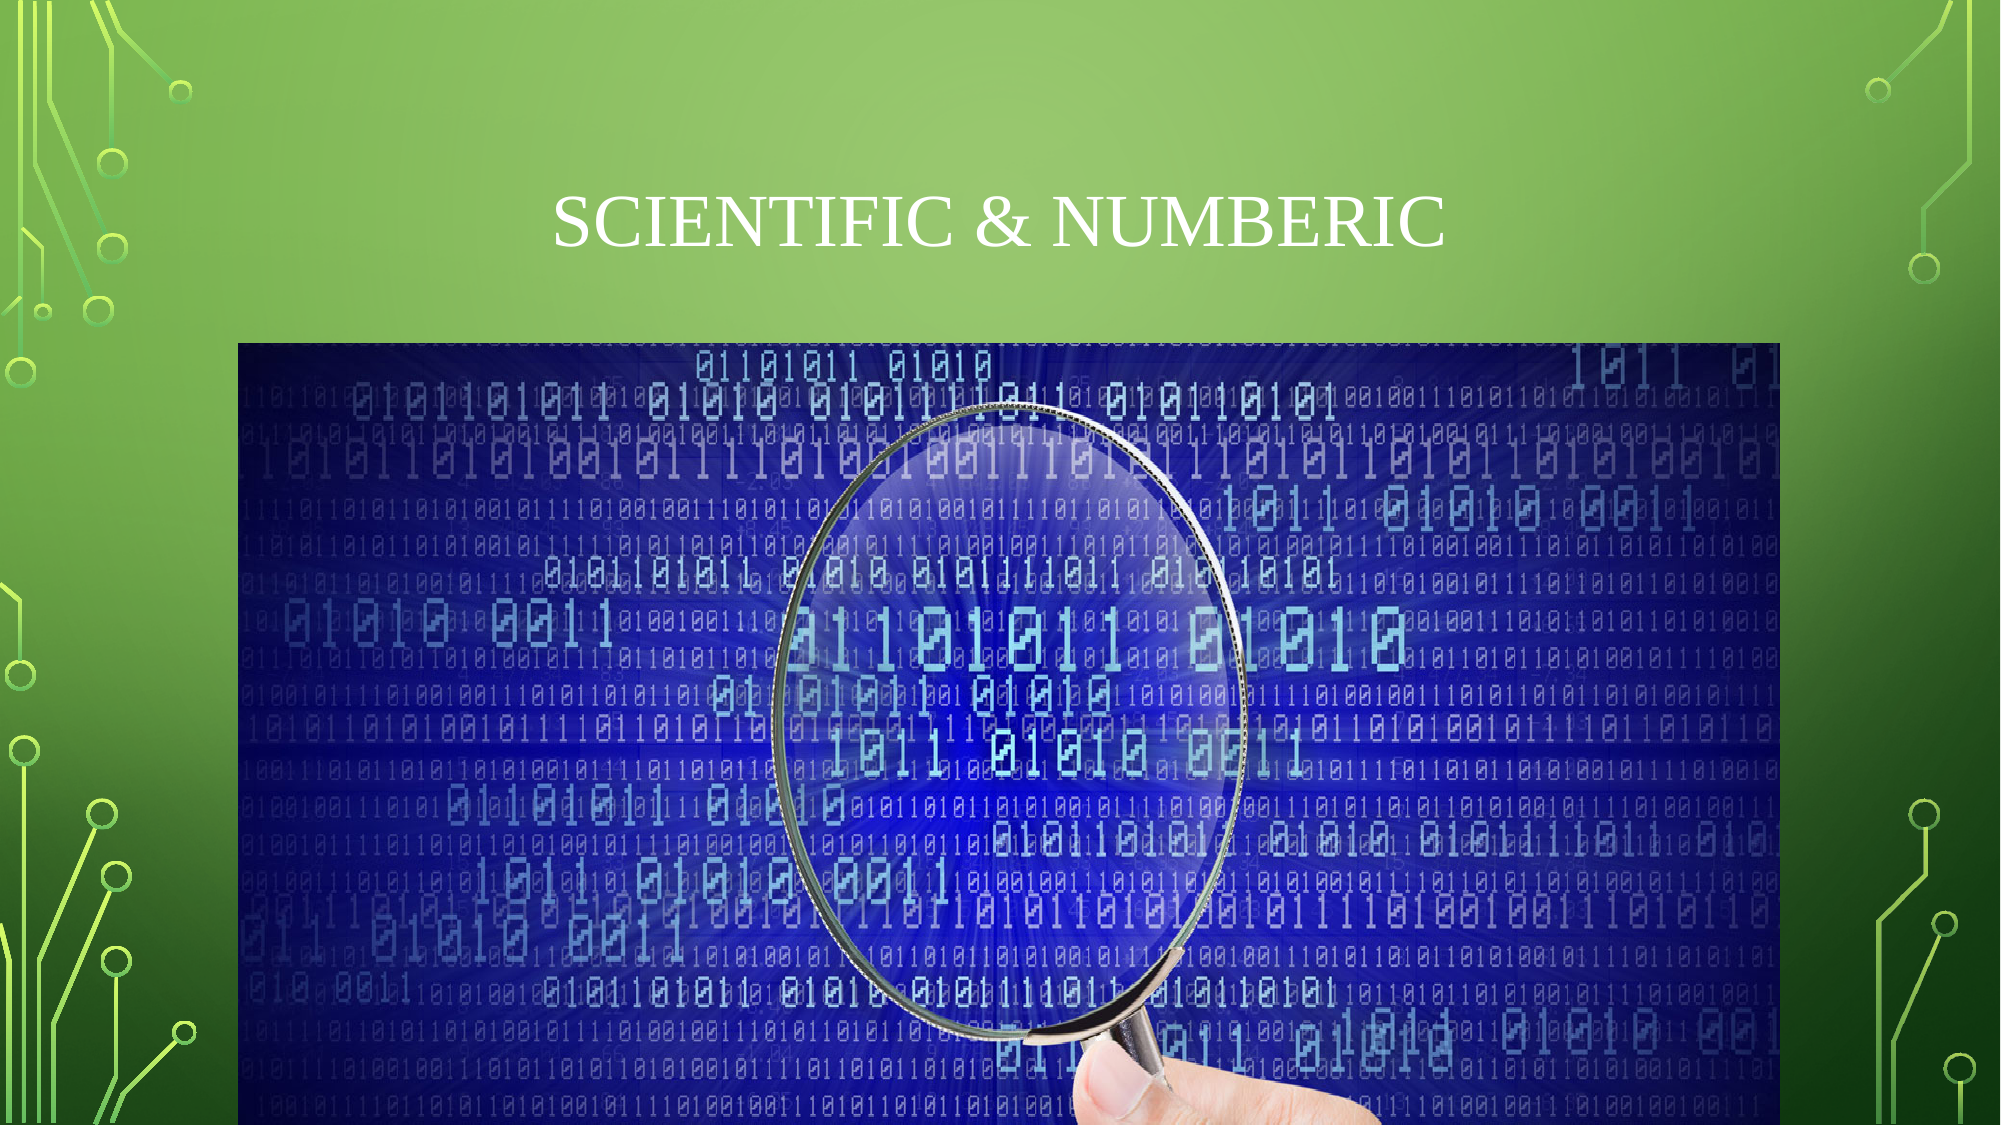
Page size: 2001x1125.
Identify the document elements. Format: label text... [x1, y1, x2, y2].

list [238, 343, 1780, 1125]
title Scientific & numberic [187, 101, 1813, 344]
